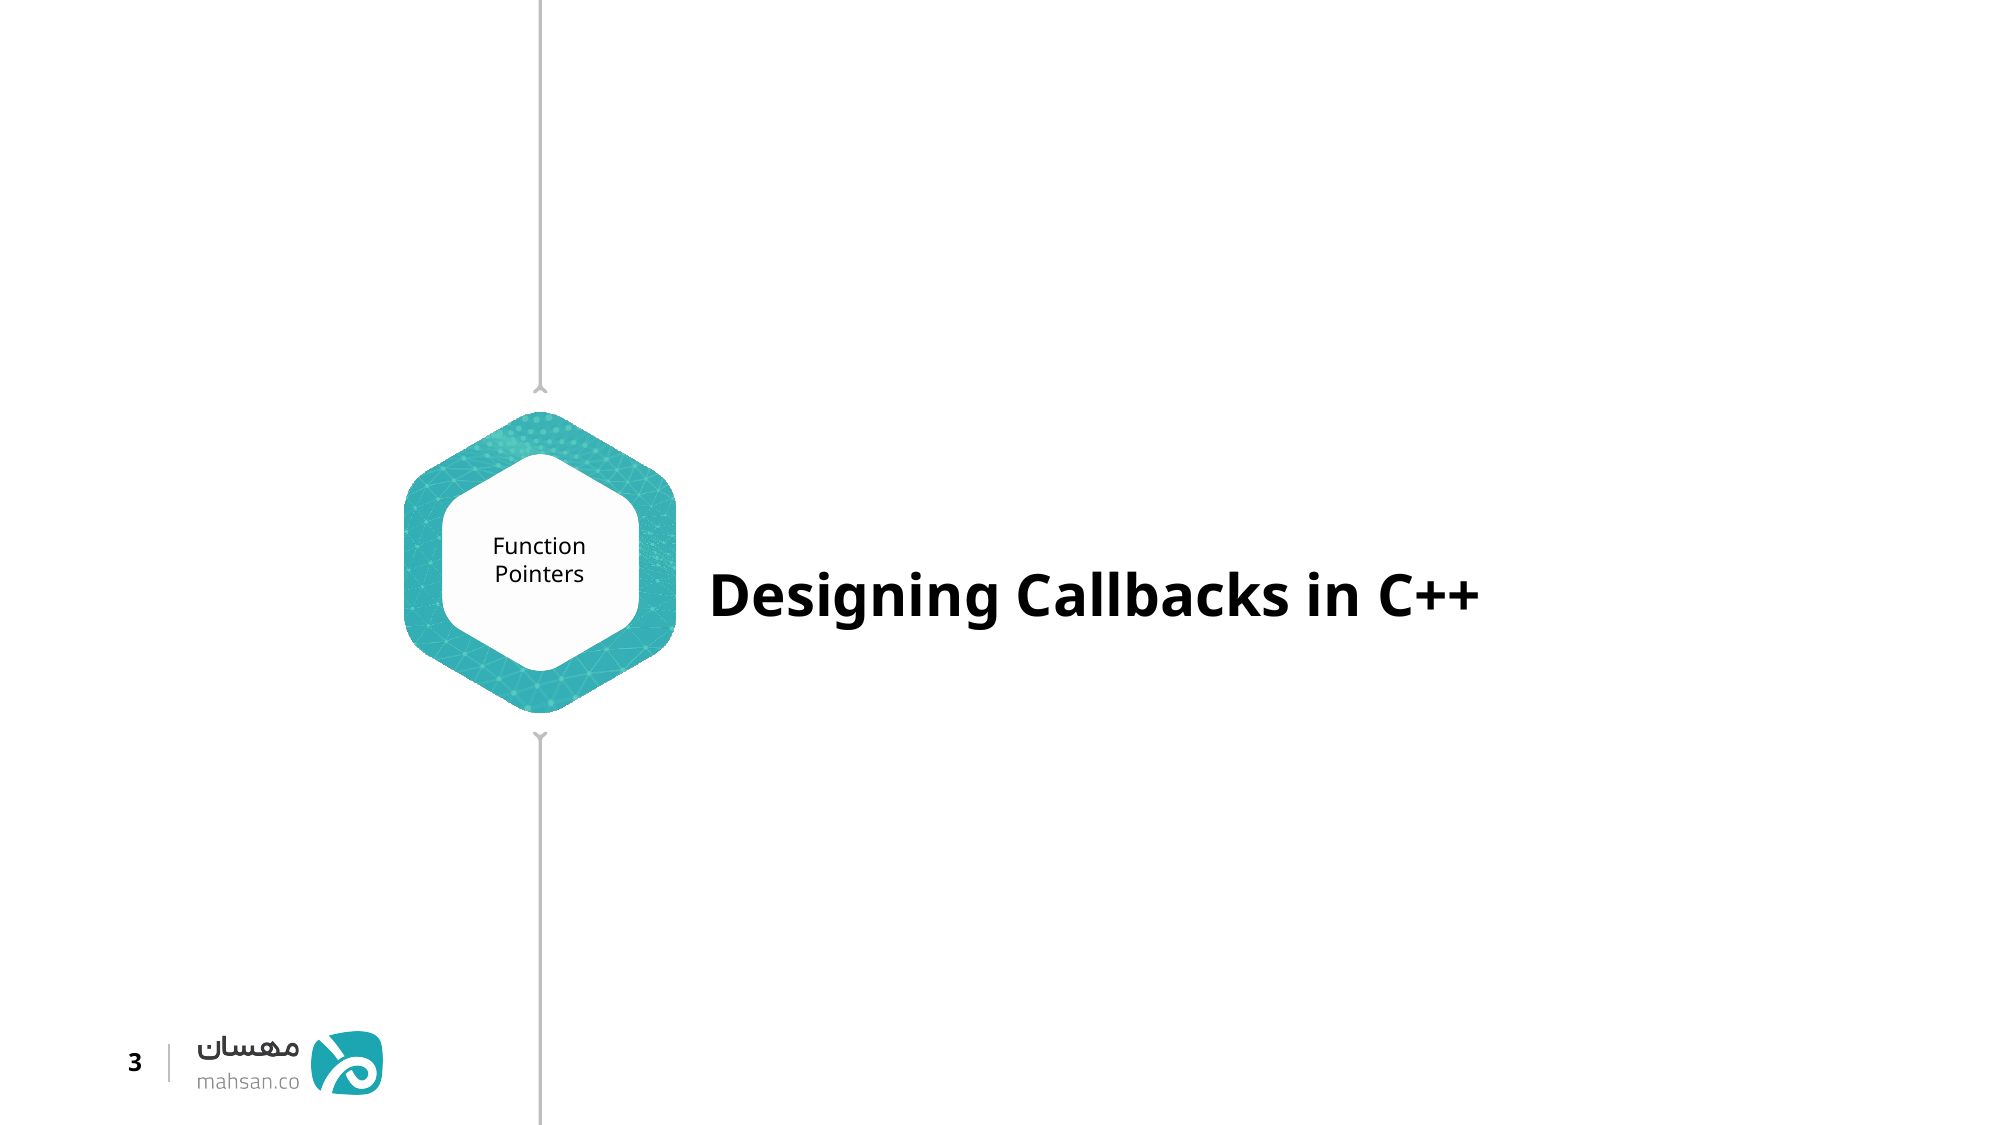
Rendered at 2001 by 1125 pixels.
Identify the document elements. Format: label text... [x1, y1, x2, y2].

list Designing Callbacks in C++ [693, 558, 1867, 629]
picture [404, 412, 676, 713]
slide_number 3 [81, 1033, 189, 1094]
list Function Pointers [448, 524, 631, 601]
picture [198, 1031, 383, 1095]
